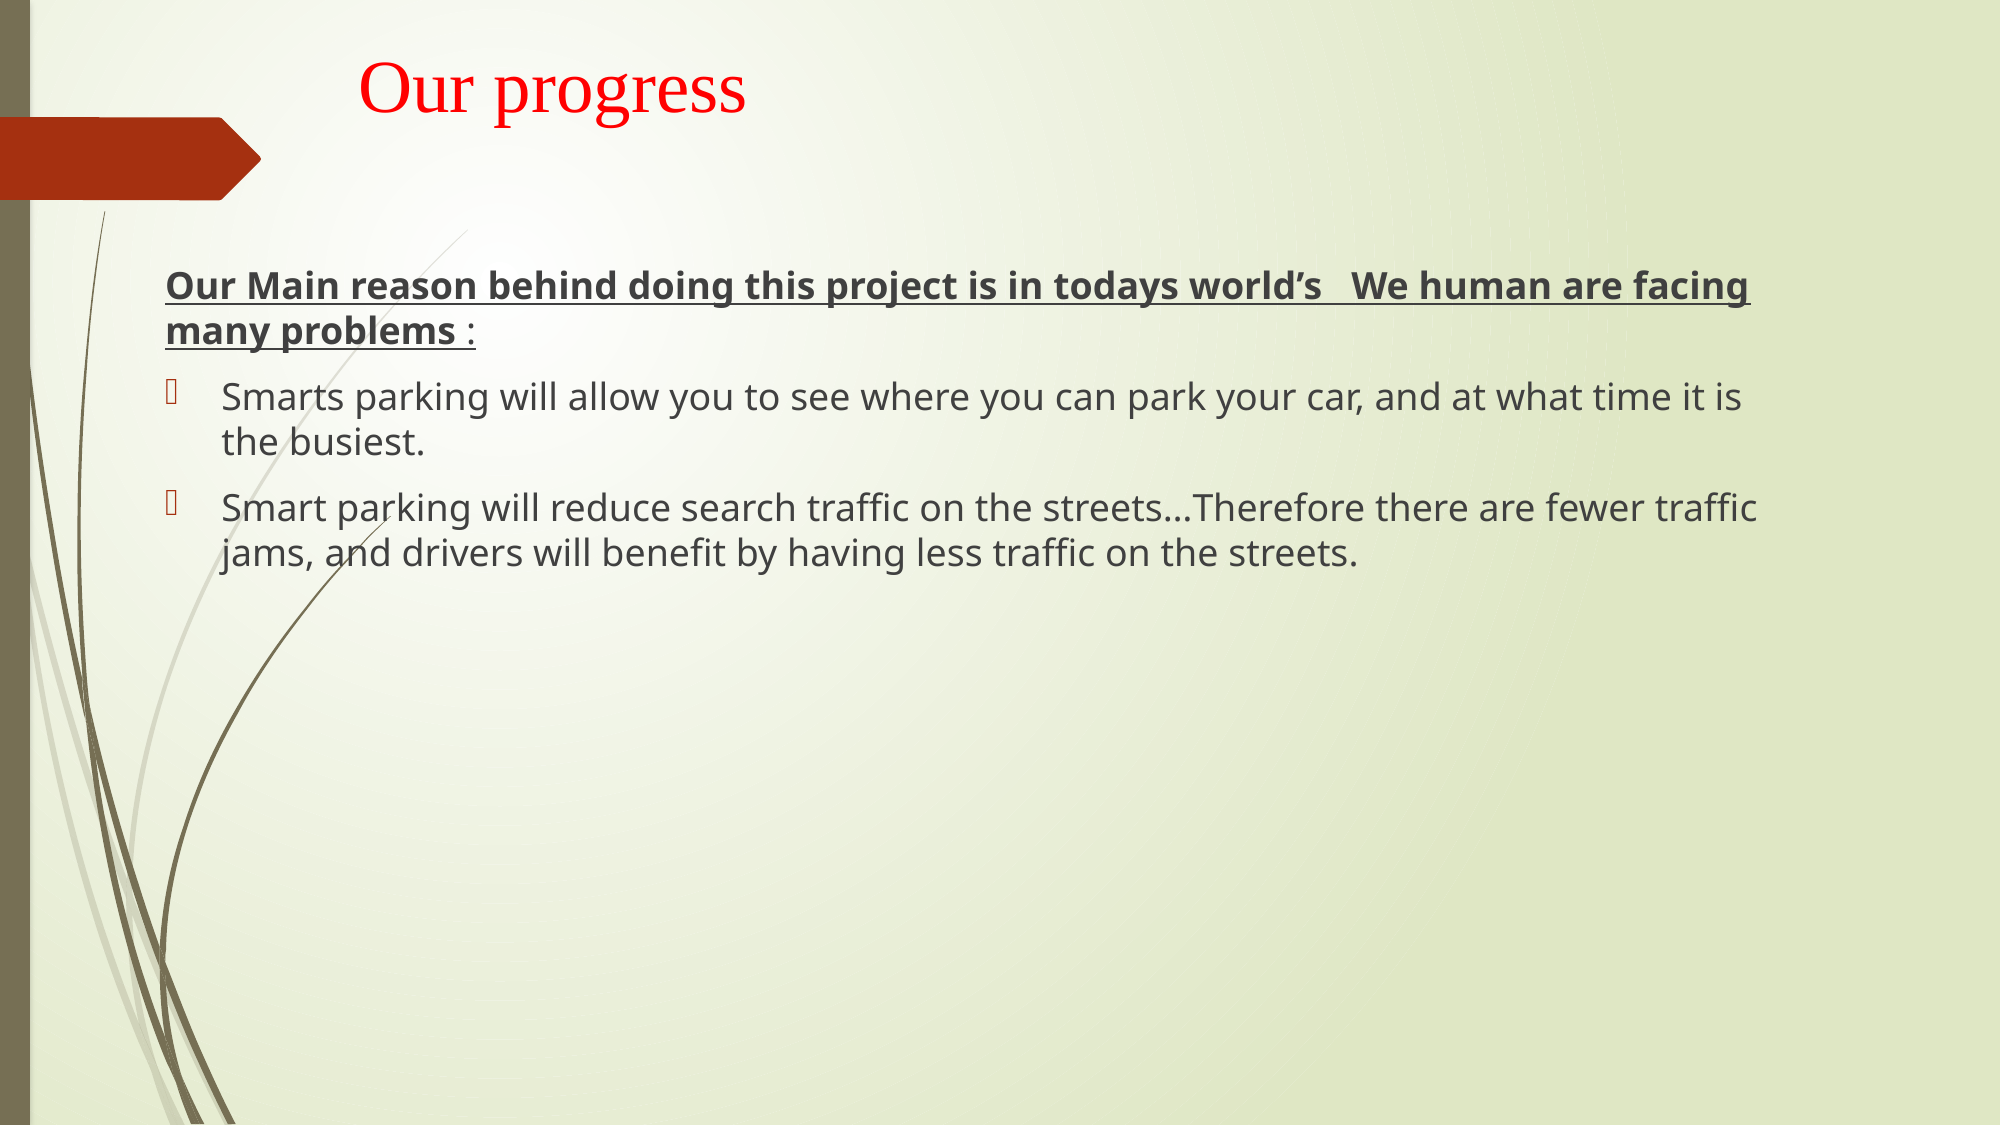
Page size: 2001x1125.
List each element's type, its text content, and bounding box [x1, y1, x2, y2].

list Our Main reason behind doing this project is in todays world’s We human are facing many problems : Smarts parking will allow you to see where you can park your car, and at what time it is the busiest. Smart parking will reduce search traffic on the streets…Therefore there are fewer traffic jams, and drivers will benefit by having less traffic on the streets. [150, 254, 1813, 950]
title Our progress [187, 30, 1813, 254]
